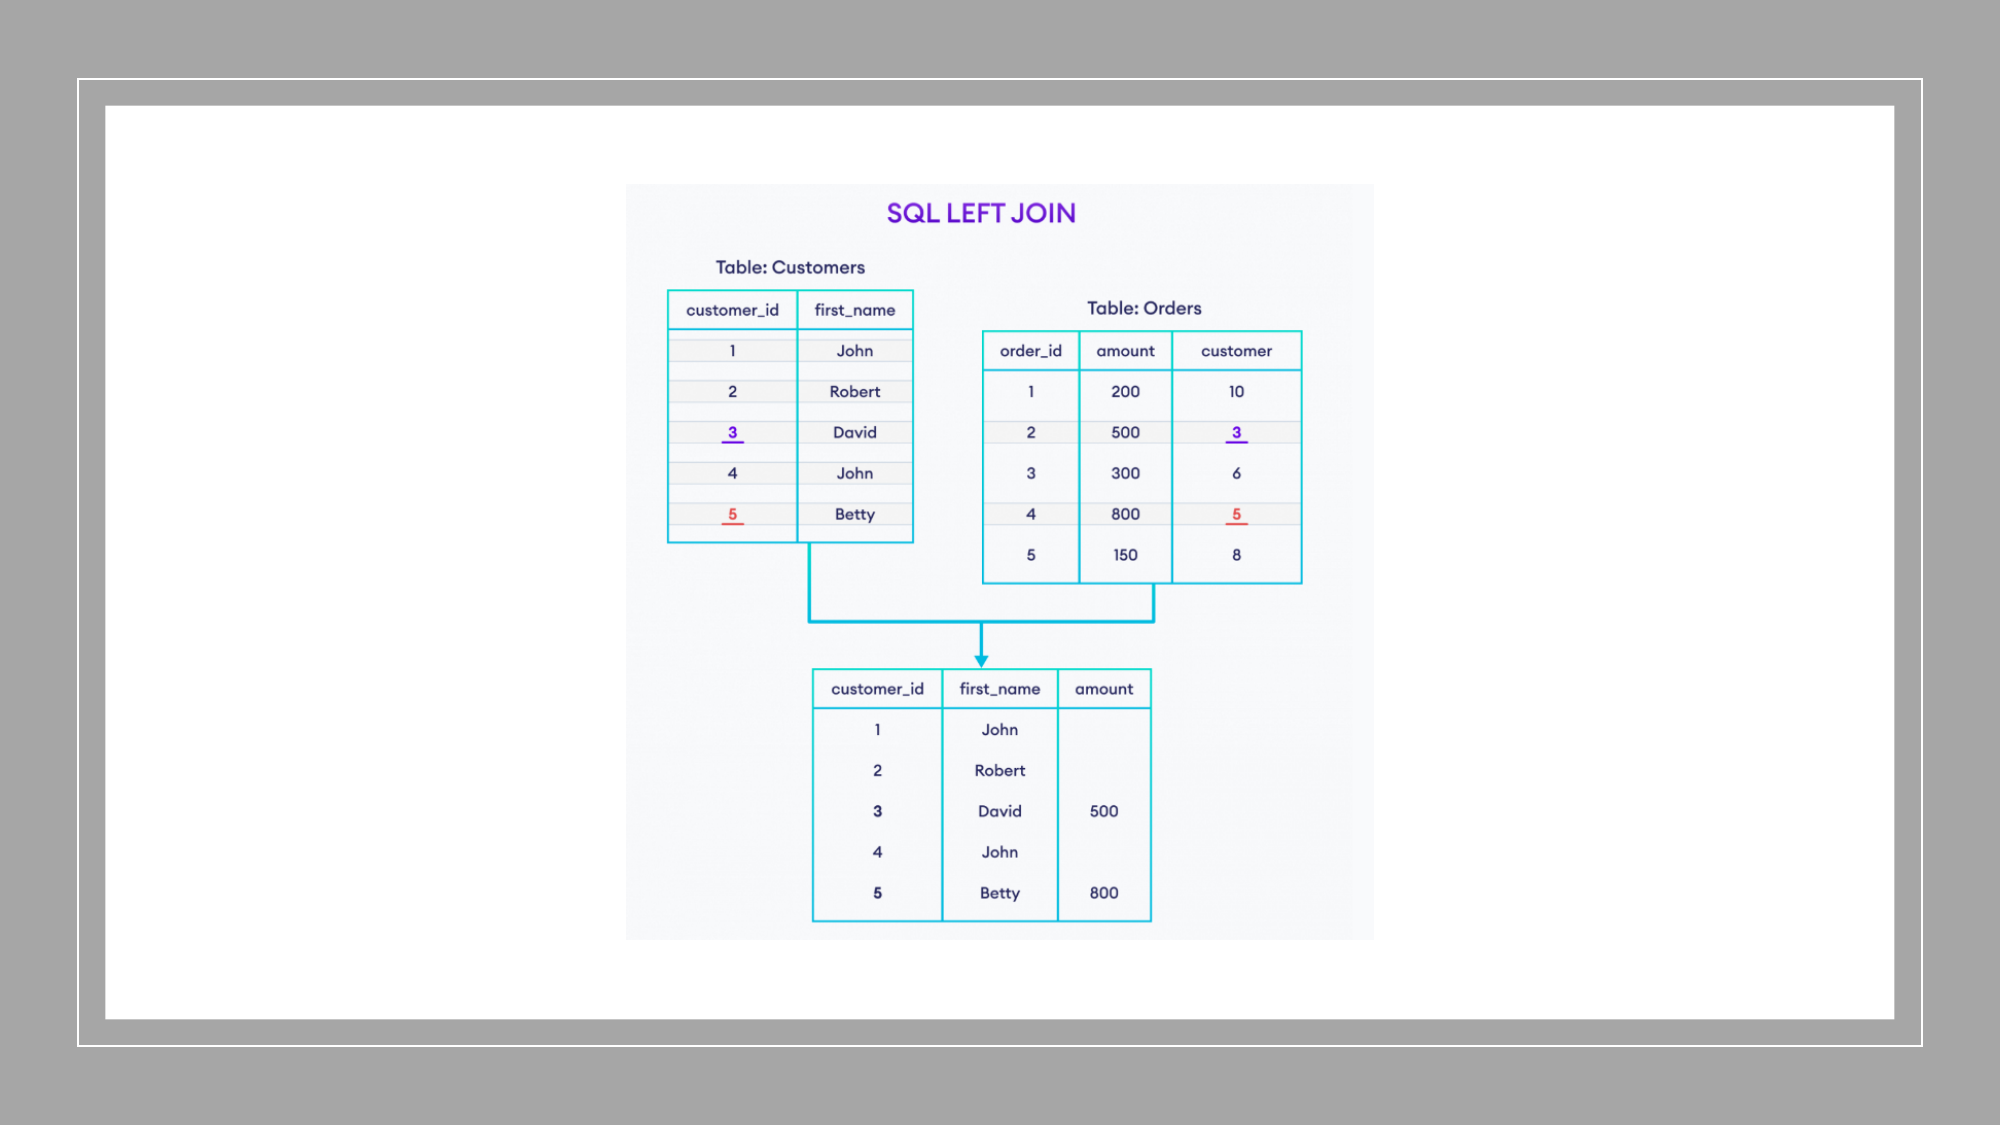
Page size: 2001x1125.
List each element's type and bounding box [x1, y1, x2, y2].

text_box [0, 0, 2000, 1125]
picture [626, 184, 1374, 940]
text_box [104, 104, 1895, 1020]
text_box [77, 78, 1923, 1047]
